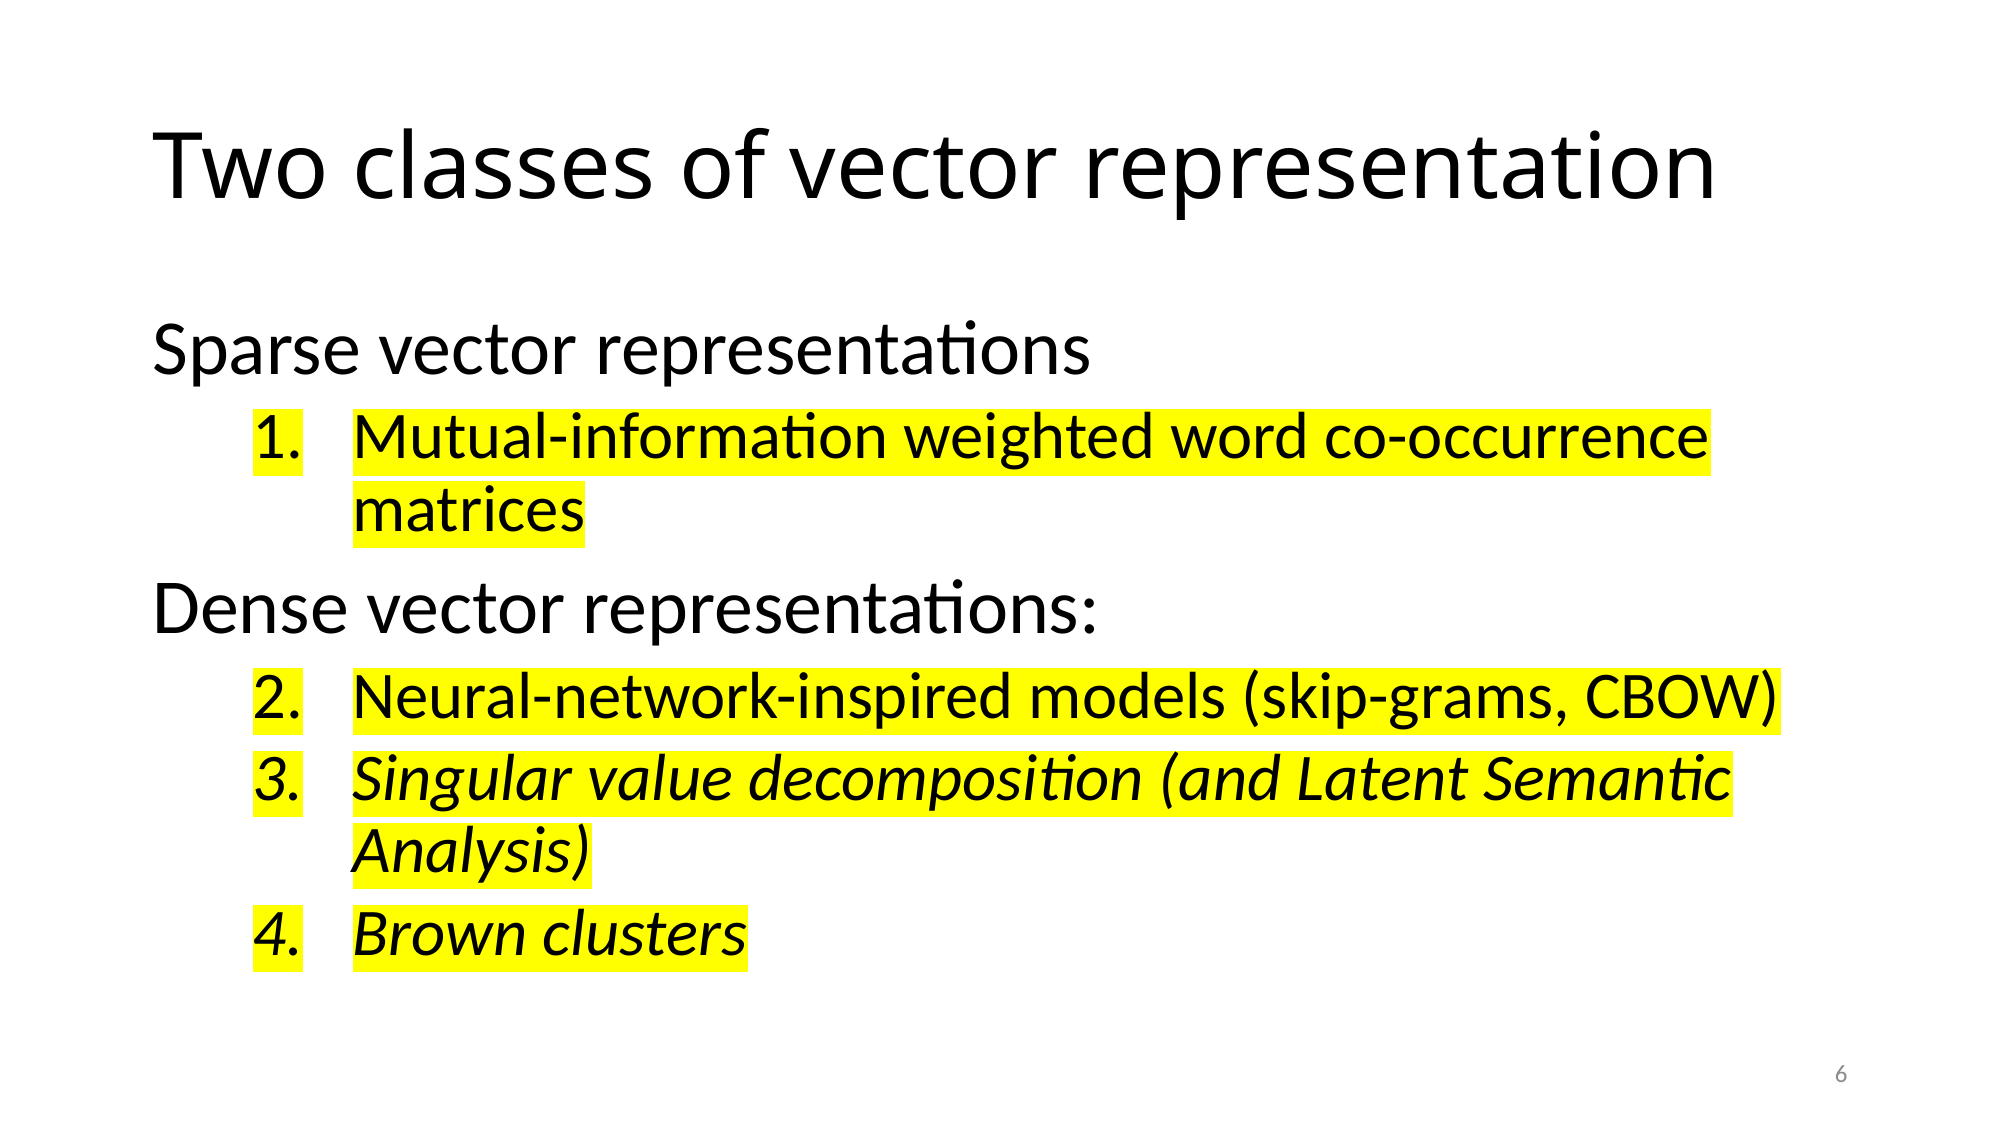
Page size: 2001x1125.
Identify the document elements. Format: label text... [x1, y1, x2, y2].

slide_number 6 [1412, 1042, 1863, 1103]
list Sparse vector representations Mutual-information weighted word co-occurrence matrices Dense vector representations: Neural-network-inspired models (skip-grams, CBOW) Singular value decomposition (and Latent Semantic Analysis) Brown clusters [137, 299, 1863, 1014]
title Two classes of vector representation [137, 59, 1863, 278]
